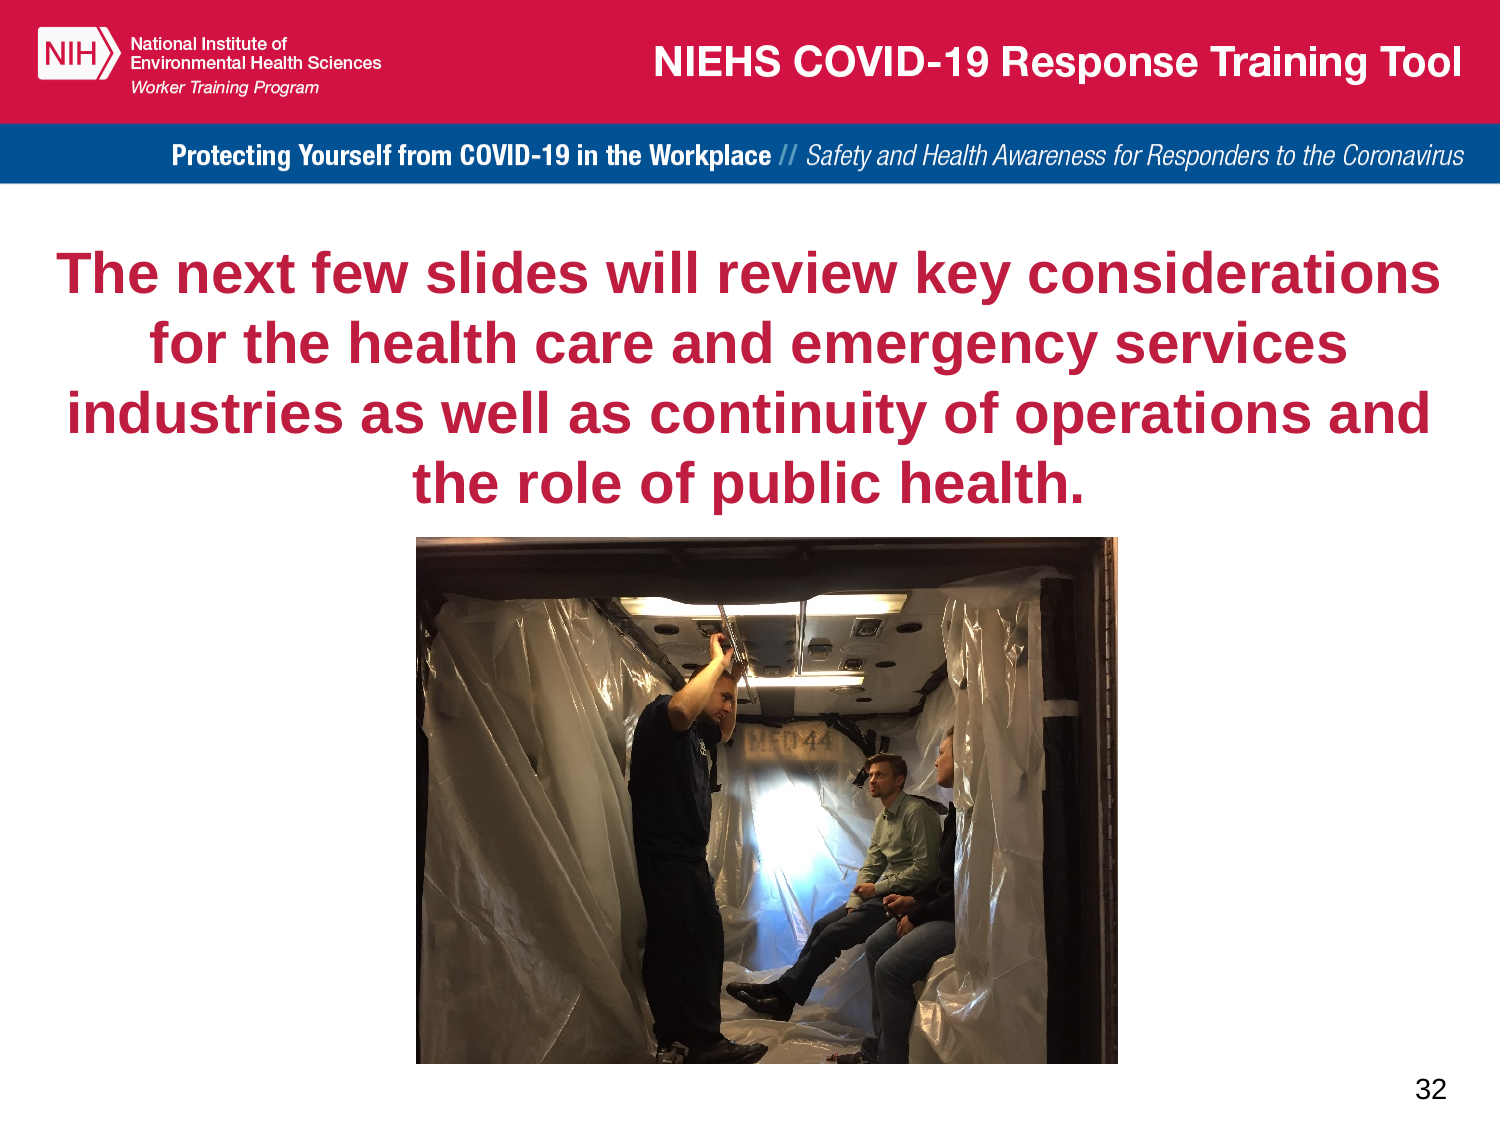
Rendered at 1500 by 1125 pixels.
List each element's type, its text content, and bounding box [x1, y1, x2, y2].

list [415, 537, 1118, 1064]
picture [0, 0, 1500, 1125]
slide_number 32 [1262, 1062, 1463, 1100]
title The next few slides will review key considerations for the health care and emergency services industries as well as continuity of operations and the role of public health. [37, 187, 1463, 563]
